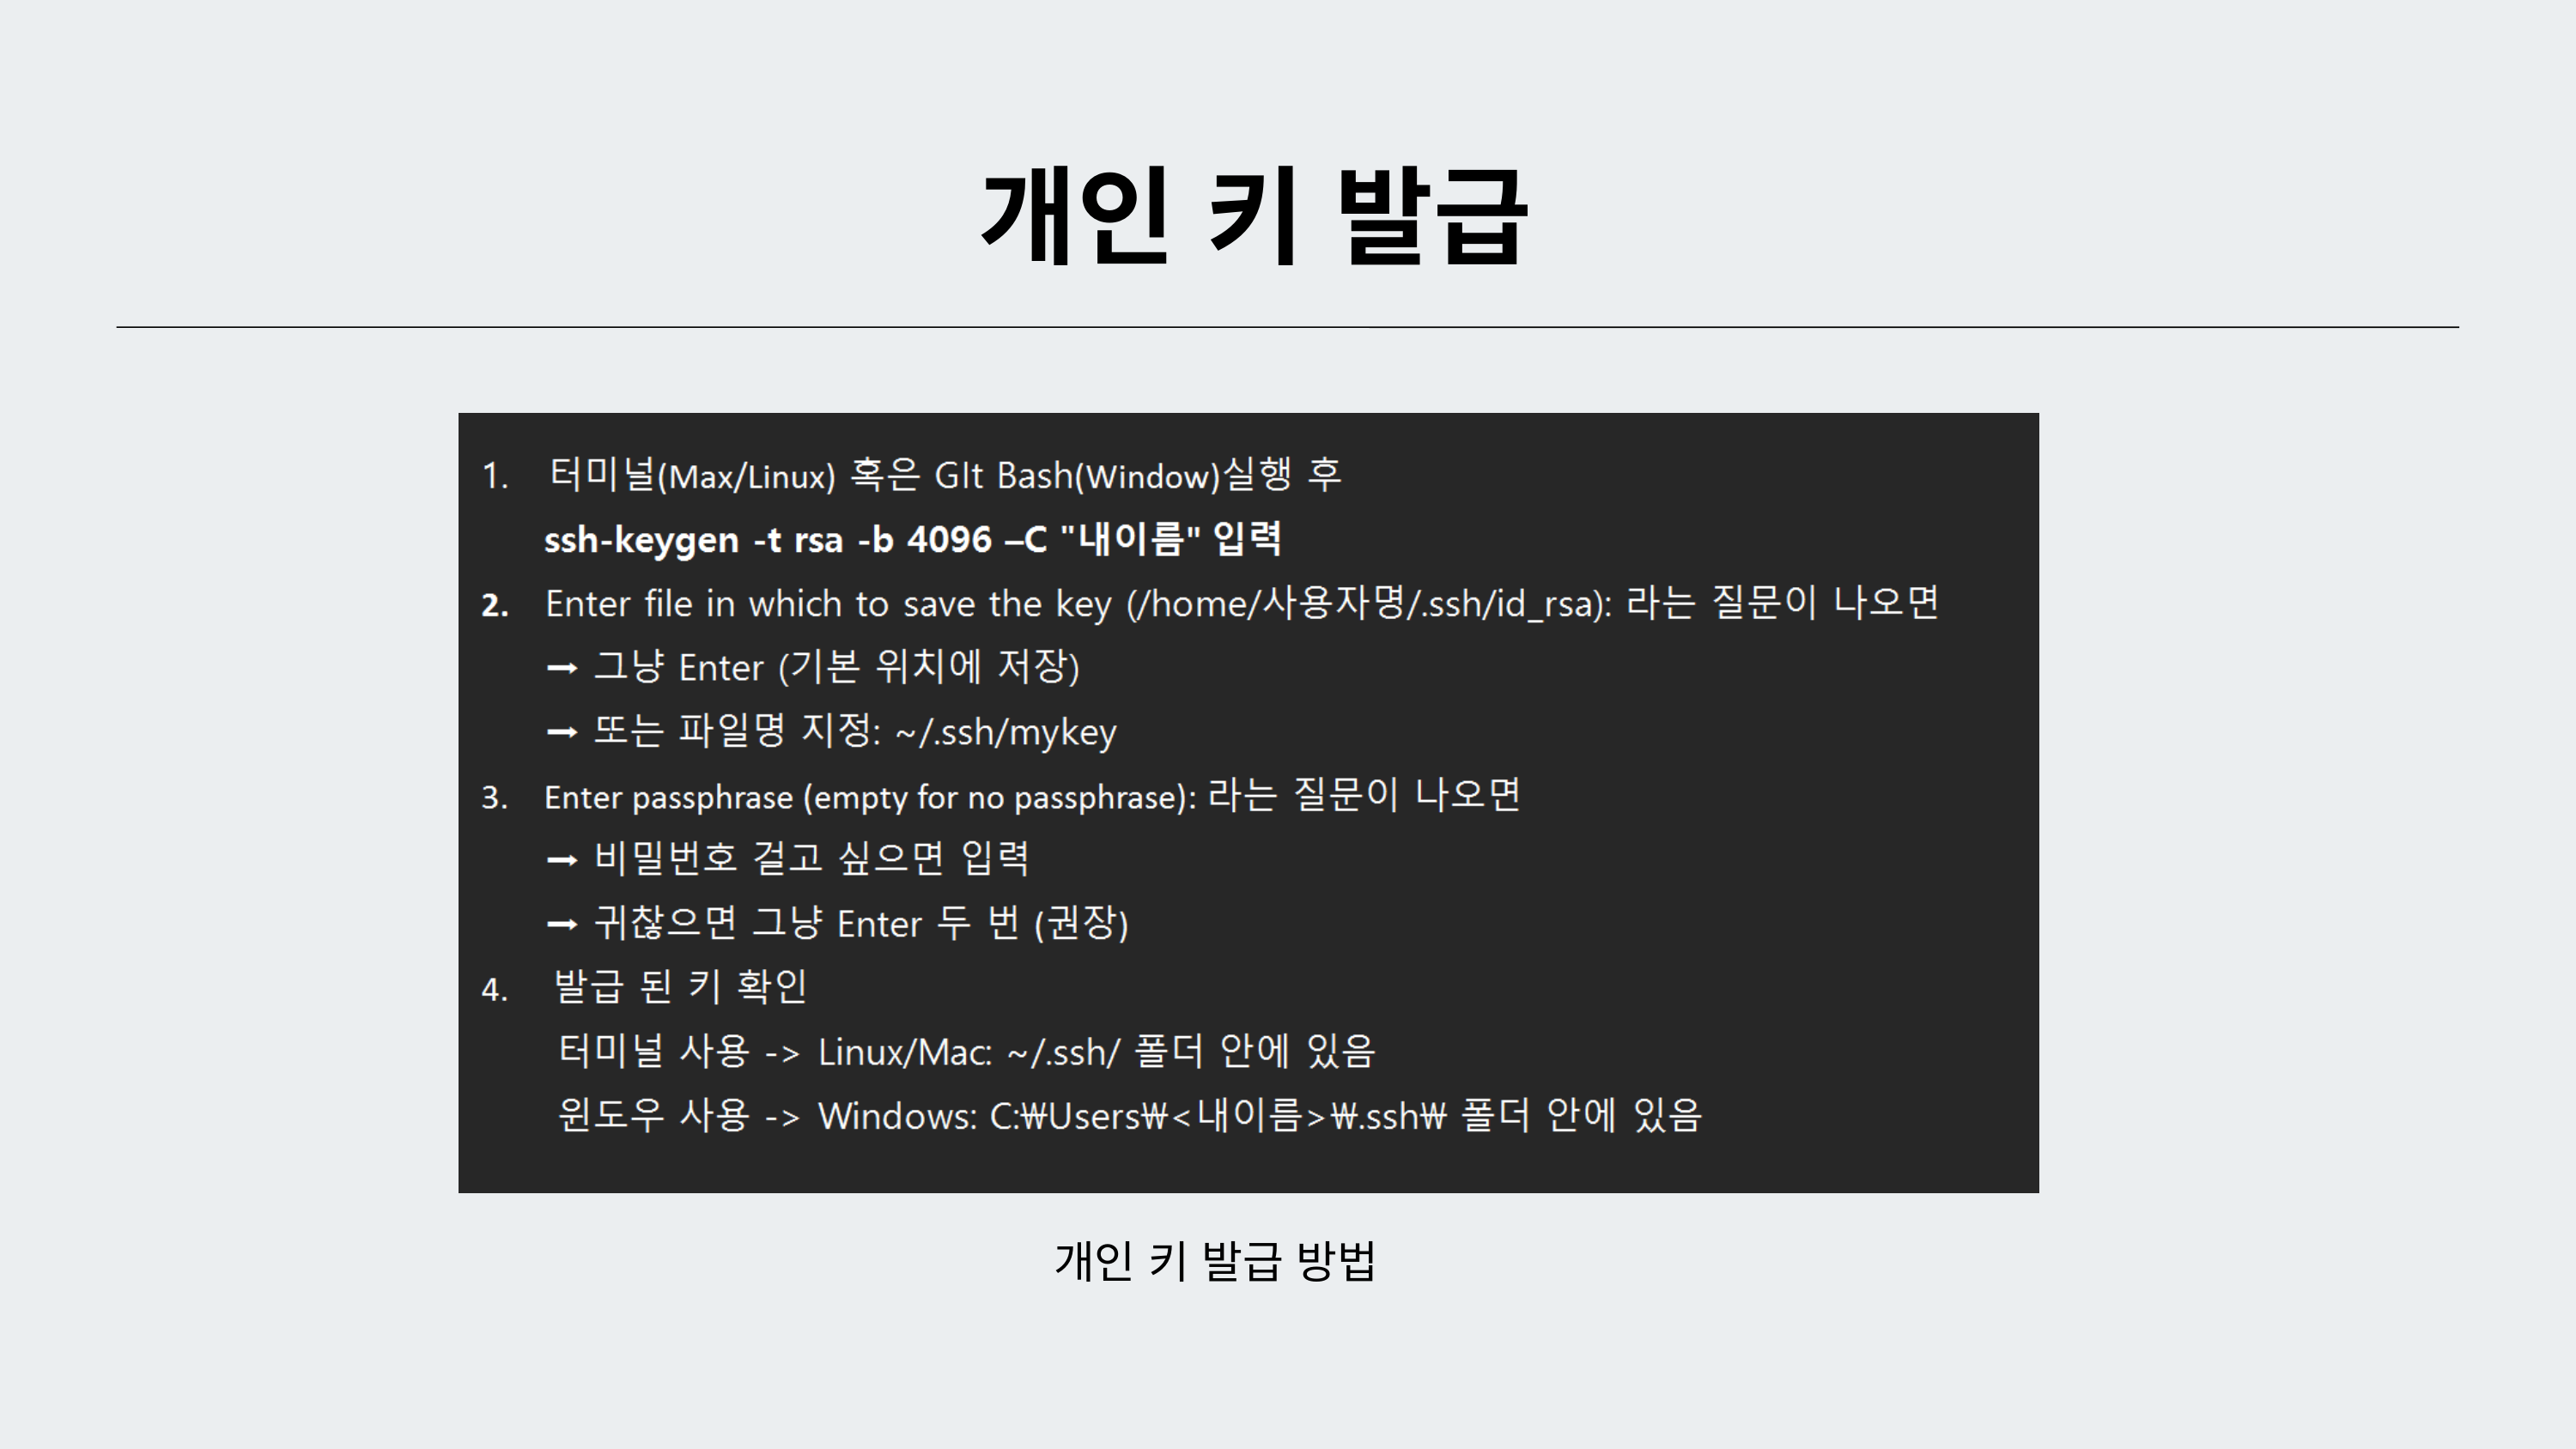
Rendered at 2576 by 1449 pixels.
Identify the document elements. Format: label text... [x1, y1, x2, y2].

text_box 개인 키 발급 방법 [1041, 1227, 1415, 1294]
picture [459, 412, 2040, 1193]
text_box 개인 키 발급 [965, 142, 1600, 284]
